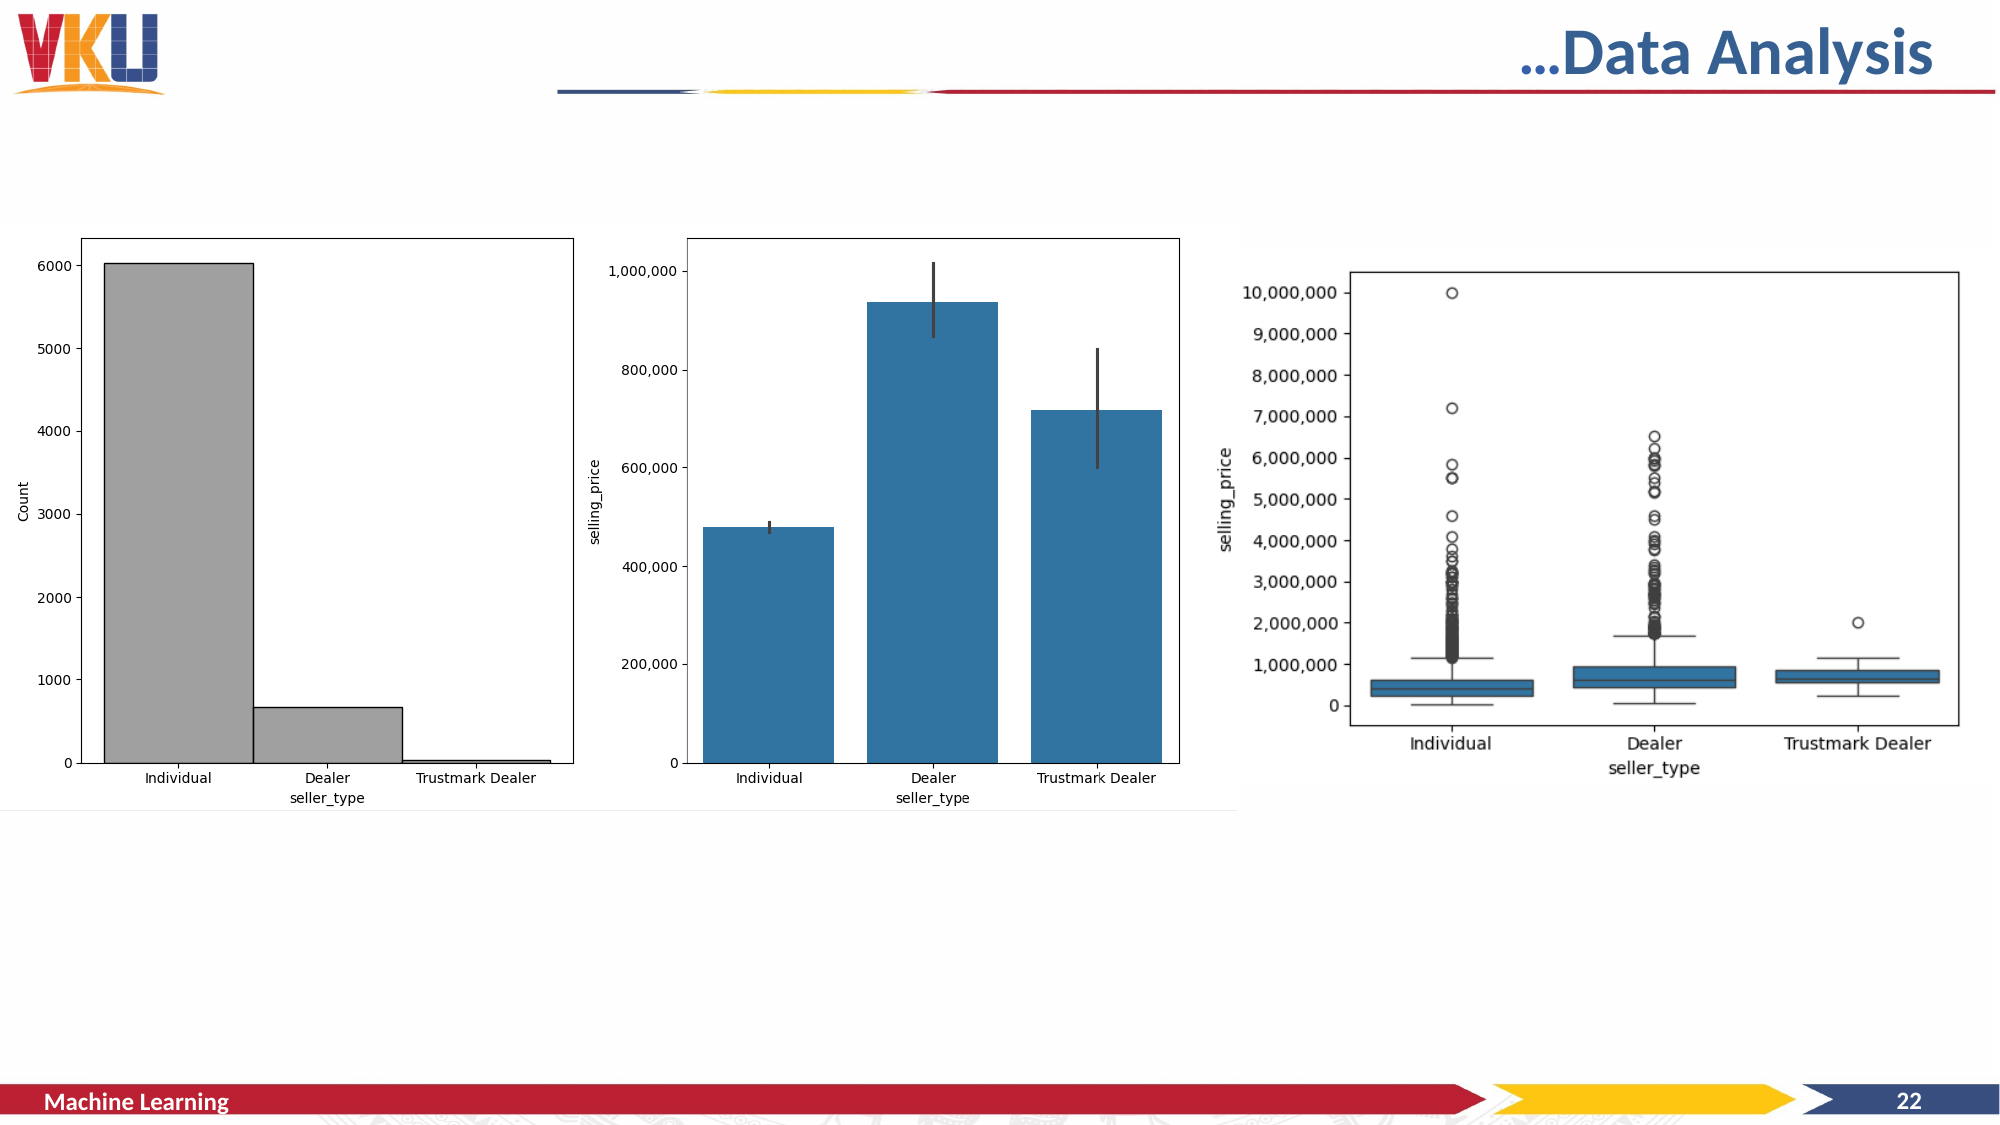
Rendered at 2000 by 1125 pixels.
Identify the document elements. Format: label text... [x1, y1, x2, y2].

slide_number 22 [1849, 1073, 1938, 1125]
footer Machine Learning [29, 1070, 663, 1125]
picture [0, 0, 2000, 1125]
title …Data Analysis [387, 20, 1950, 75]
